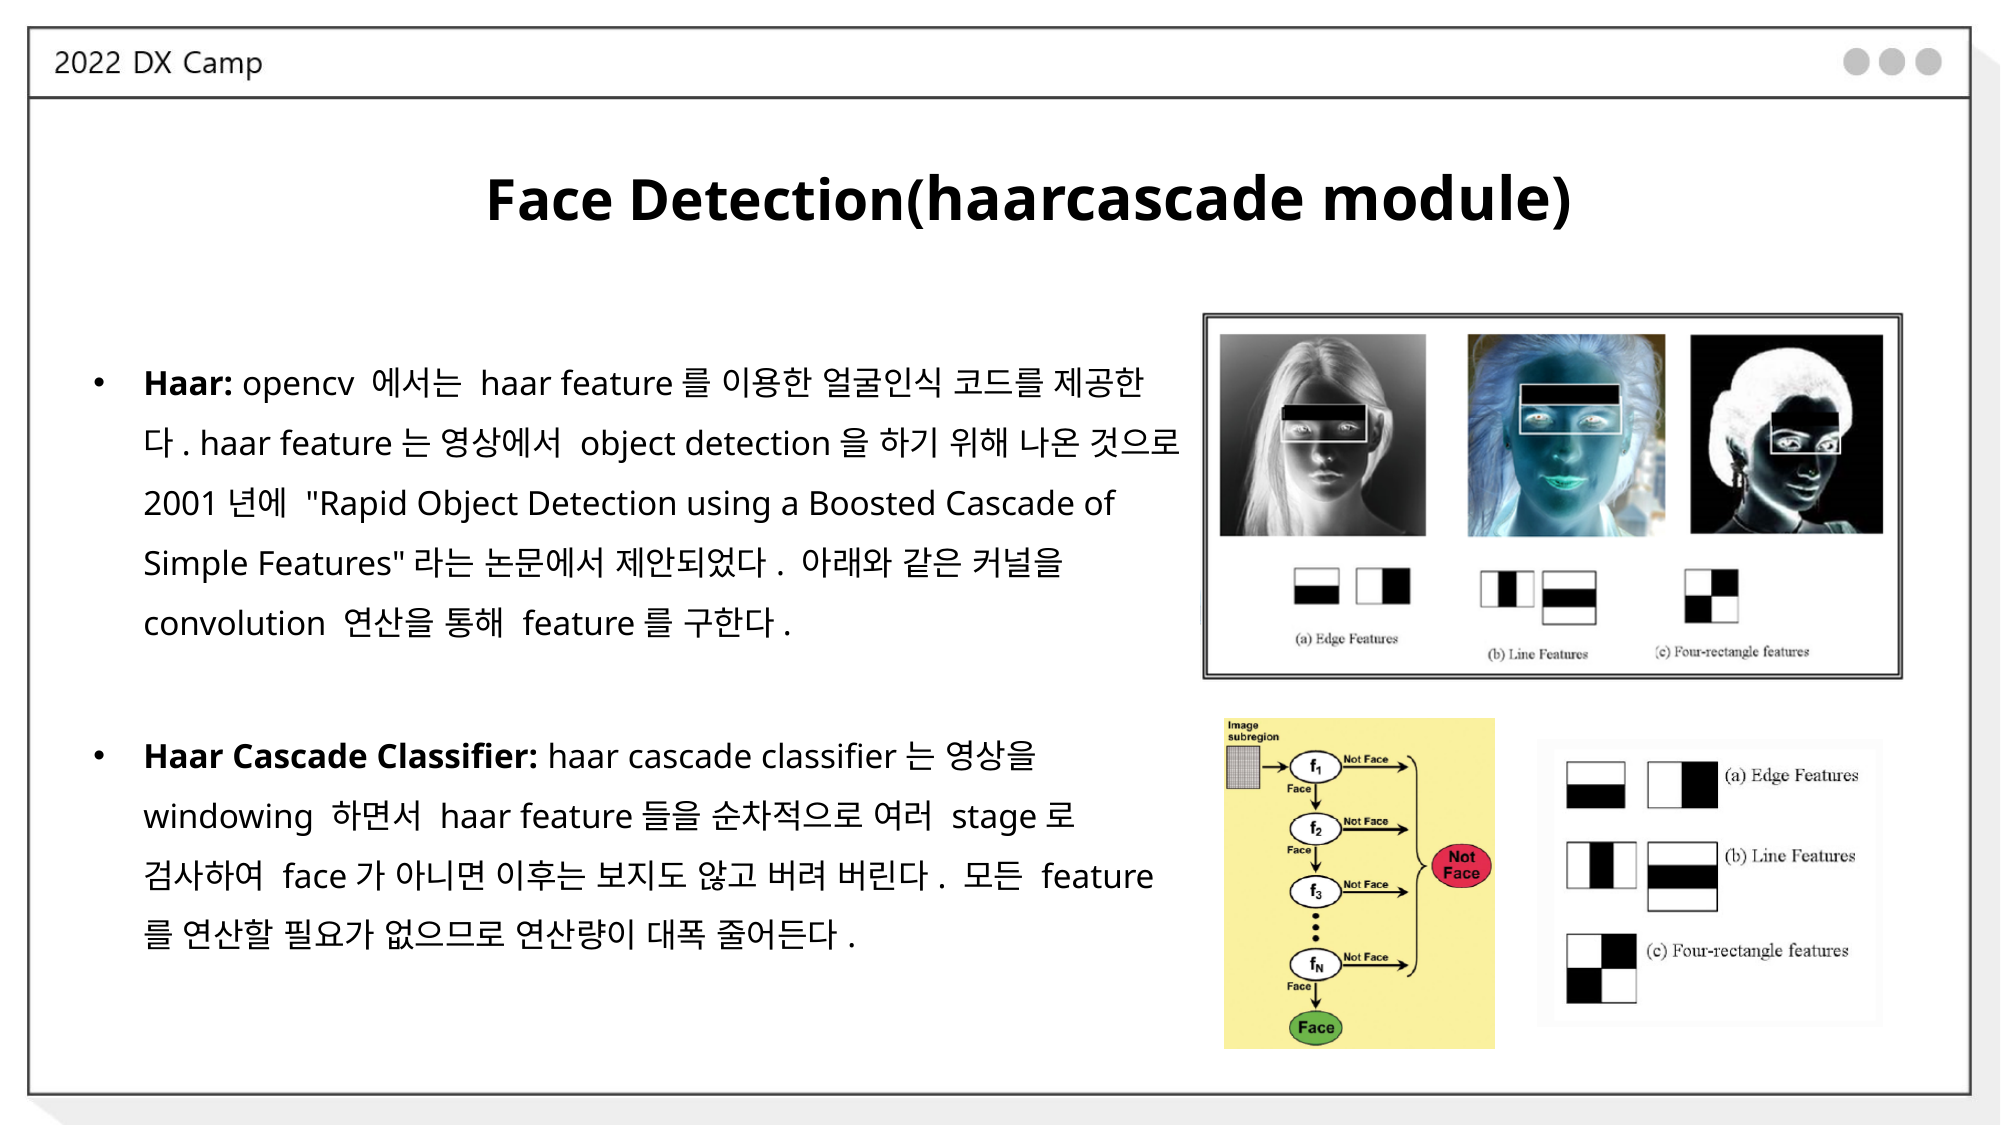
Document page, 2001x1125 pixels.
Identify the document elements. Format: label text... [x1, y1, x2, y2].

text_box Face Detection(haarcascade module) [454, 124, 1605, 269]
text_box [429, 142, 1580, 288]
text_box Haar: opencv 에서는 haar feature를 이용한 얼굴인식 코드를 제공한다. haar feature는 영상에서 object detection을 하기 위해 나온 것으로 2001년에 "Rapid Object Detection using a Boosted Cascade of Simple Features"라는 논문에서 제안되었다. 아래와 같은 커널을 convolution 연산을 통해 feature를 구한다. Haar Cascade Classifier: haar cascade classifier는 영상을 windowing 하면서 haar feature들을 순차적으로 여러 stage로 검사하여 face가 아니면 이후는 보지도 않고 버려 버린다. 모든 feature를 연산할 필요가 없으므로 연산량이 대폭 줄어든다. [83, 337, 1201, 934]
picture [0, 0, 2001, 1125]
